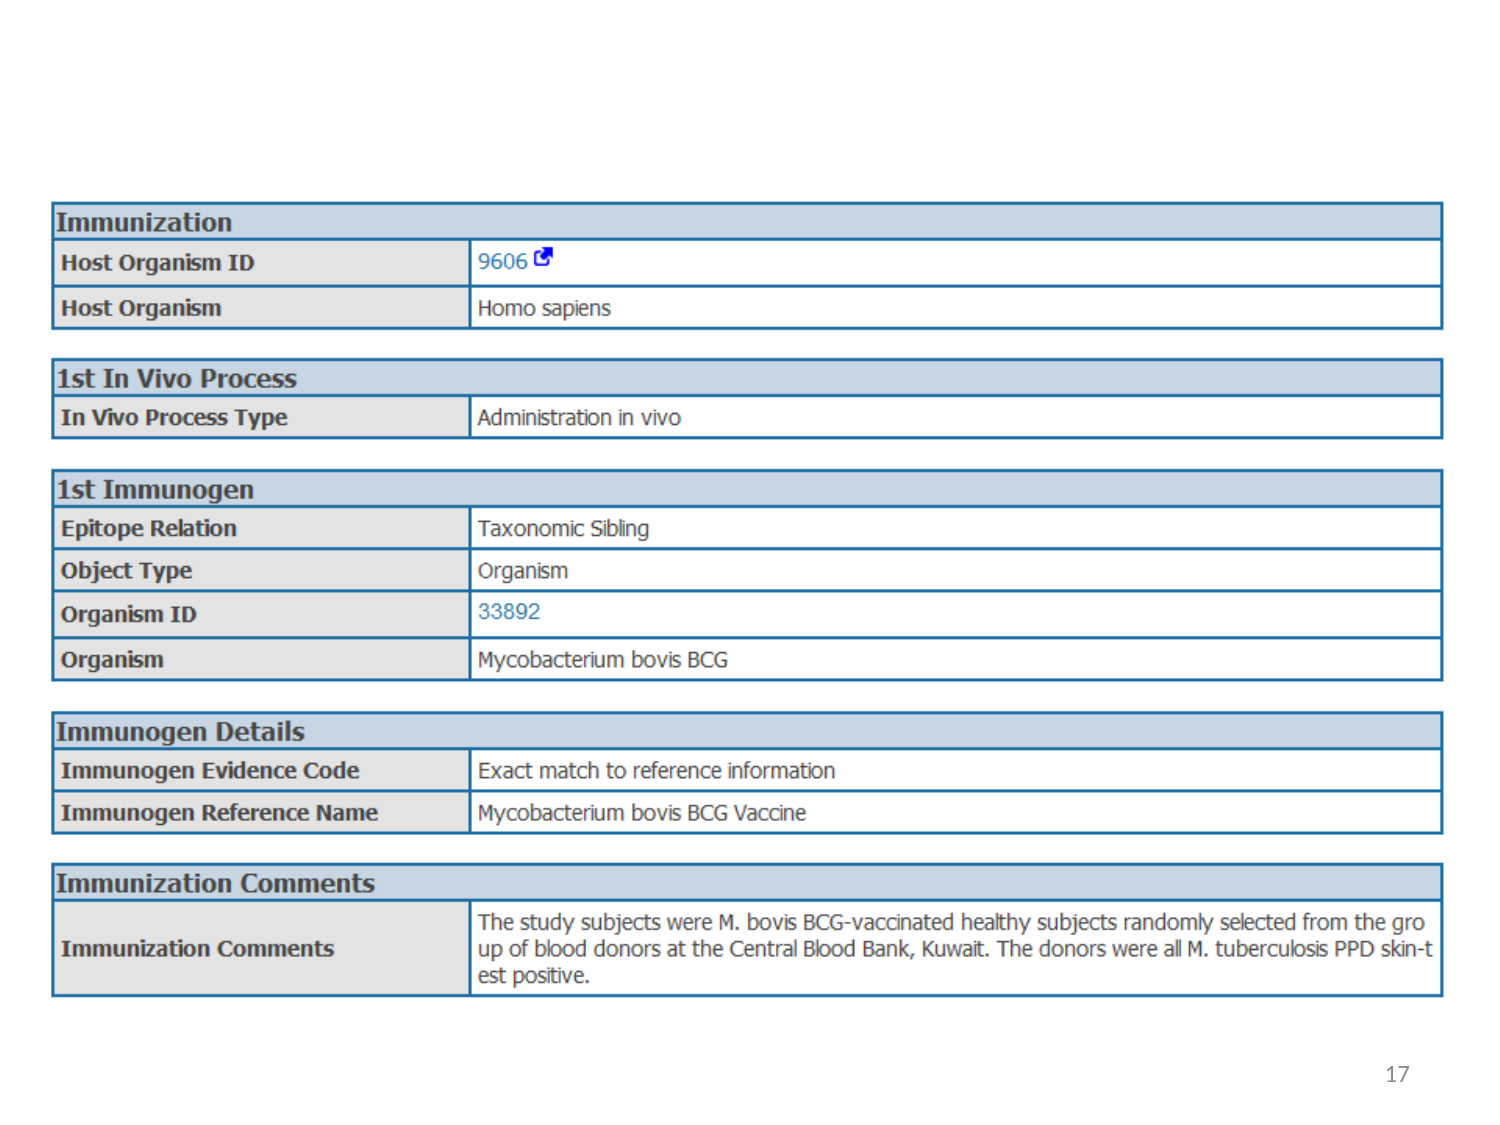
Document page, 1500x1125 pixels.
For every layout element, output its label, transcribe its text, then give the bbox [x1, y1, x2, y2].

slide_number 17 [1074, 1042, 1425, 1103]
picture [37, 190, 1458, 1013]
